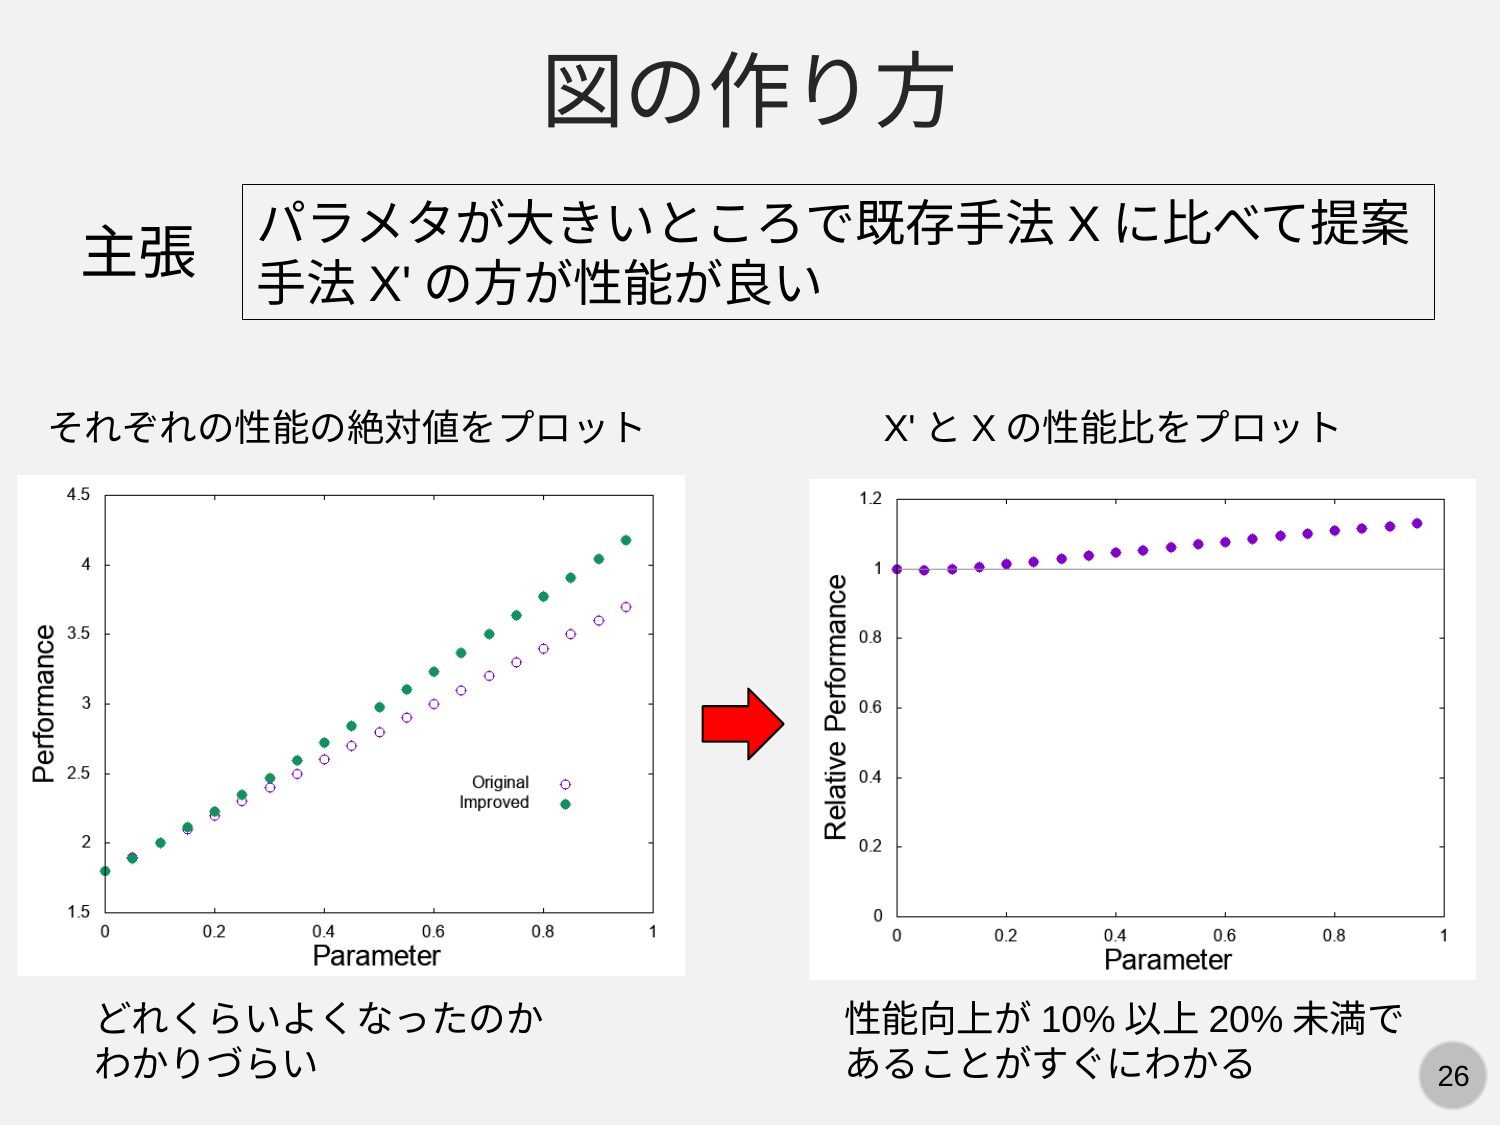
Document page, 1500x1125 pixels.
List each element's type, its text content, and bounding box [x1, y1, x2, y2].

text_box どれくらいよくなったのか わかりづらい [79, 987, 559, 1093]
text_box パラメタが大きいところで既存手法Xに比べて提案手法X'の方が性能が良い [242, 184, 1435, 320]
text_box それぞれの性能の絶対値をプロット [32, 397, 663, 457]
text_box [701, 687, 785, 761]
list 図の作り方 [0, 31, 1500, 155]
text_box 主張 [65, 208, 213, 293]
text_box X'とXの性能比をプロット [868, 397, 1358, 457]
picture [809, 479, 1476, 980]
text_box 性能向上が10%以上20%未満で あることがすぐにわかる [829, 987, 1420, 1093]
picture [17, 475, 685, 976]
